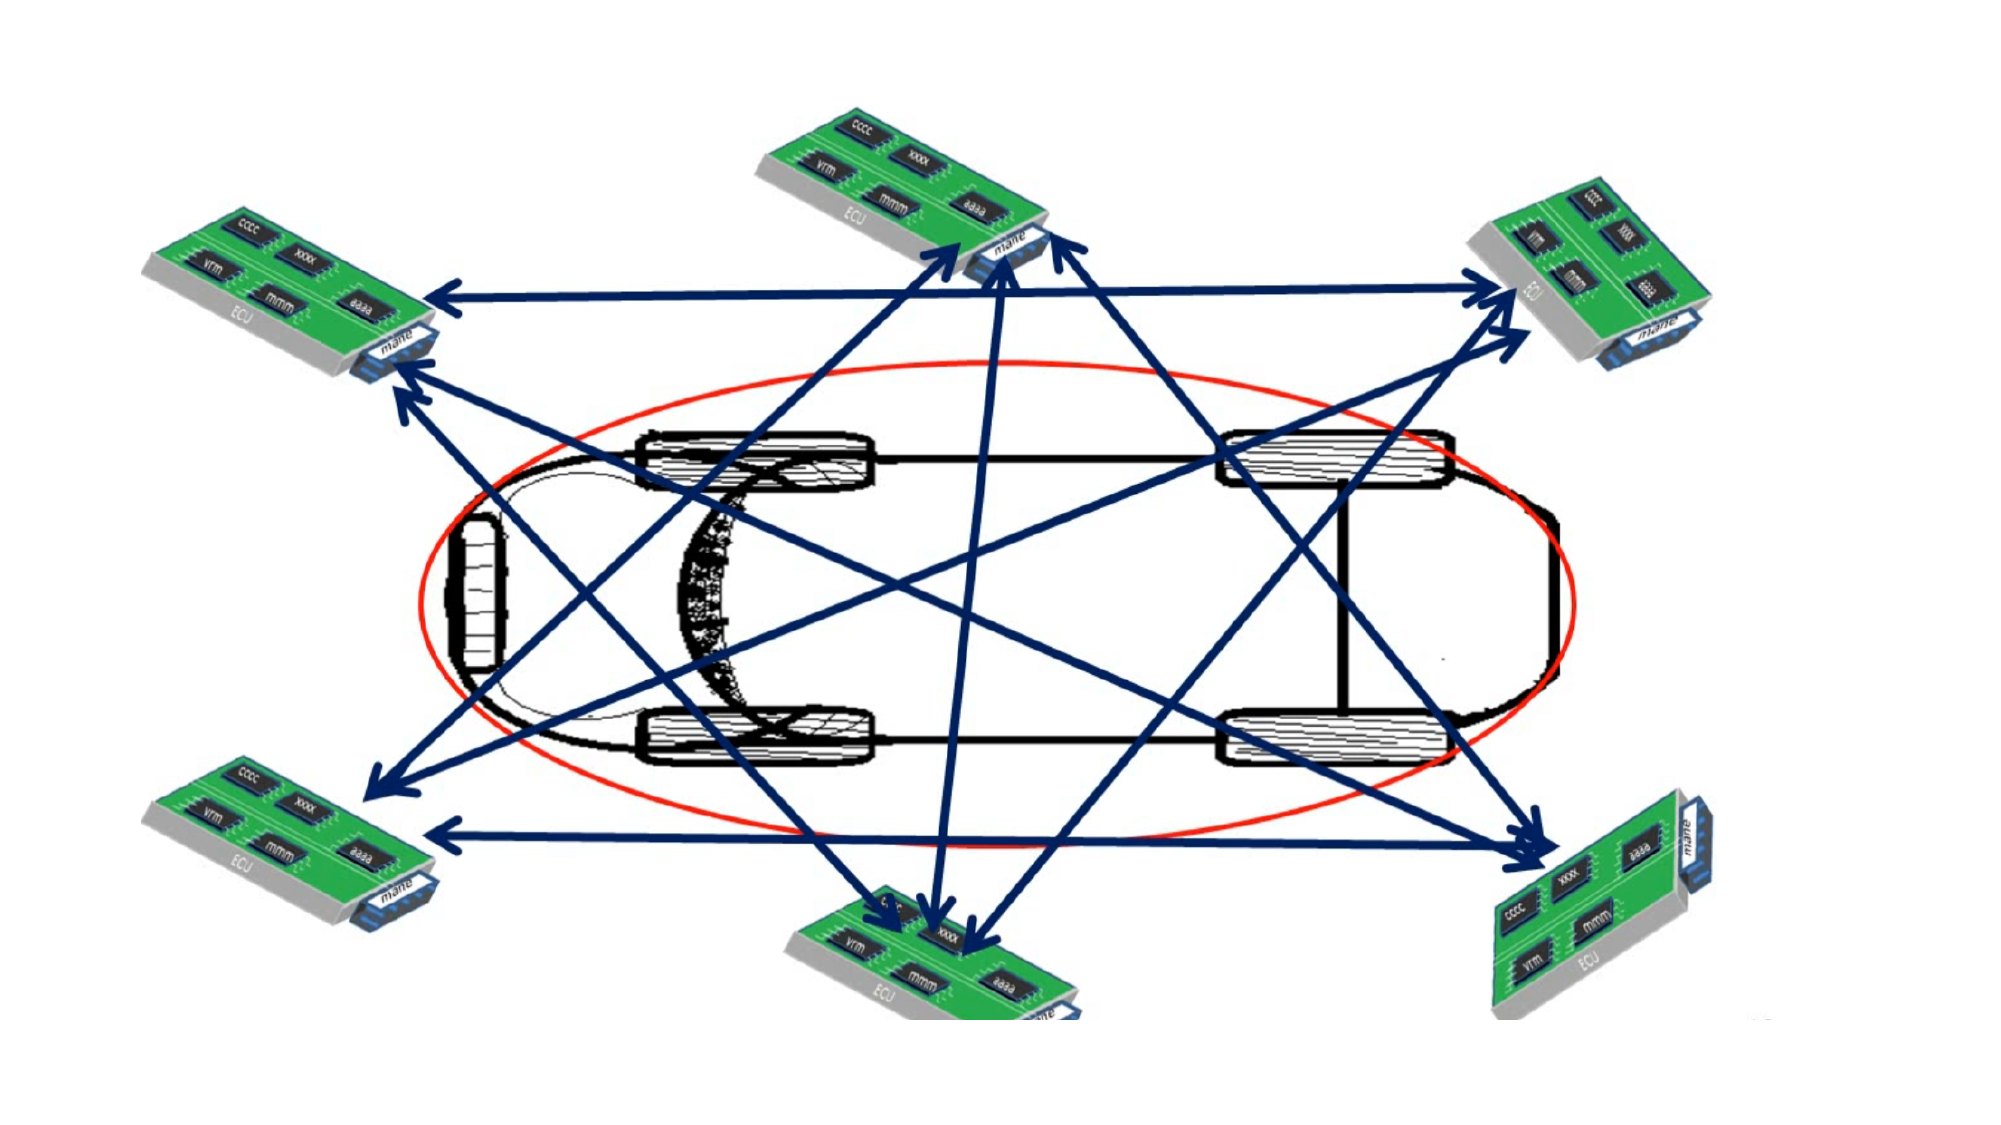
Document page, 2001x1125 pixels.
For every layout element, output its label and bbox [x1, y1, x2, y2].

picture [141, 105, 1859, 1020]
